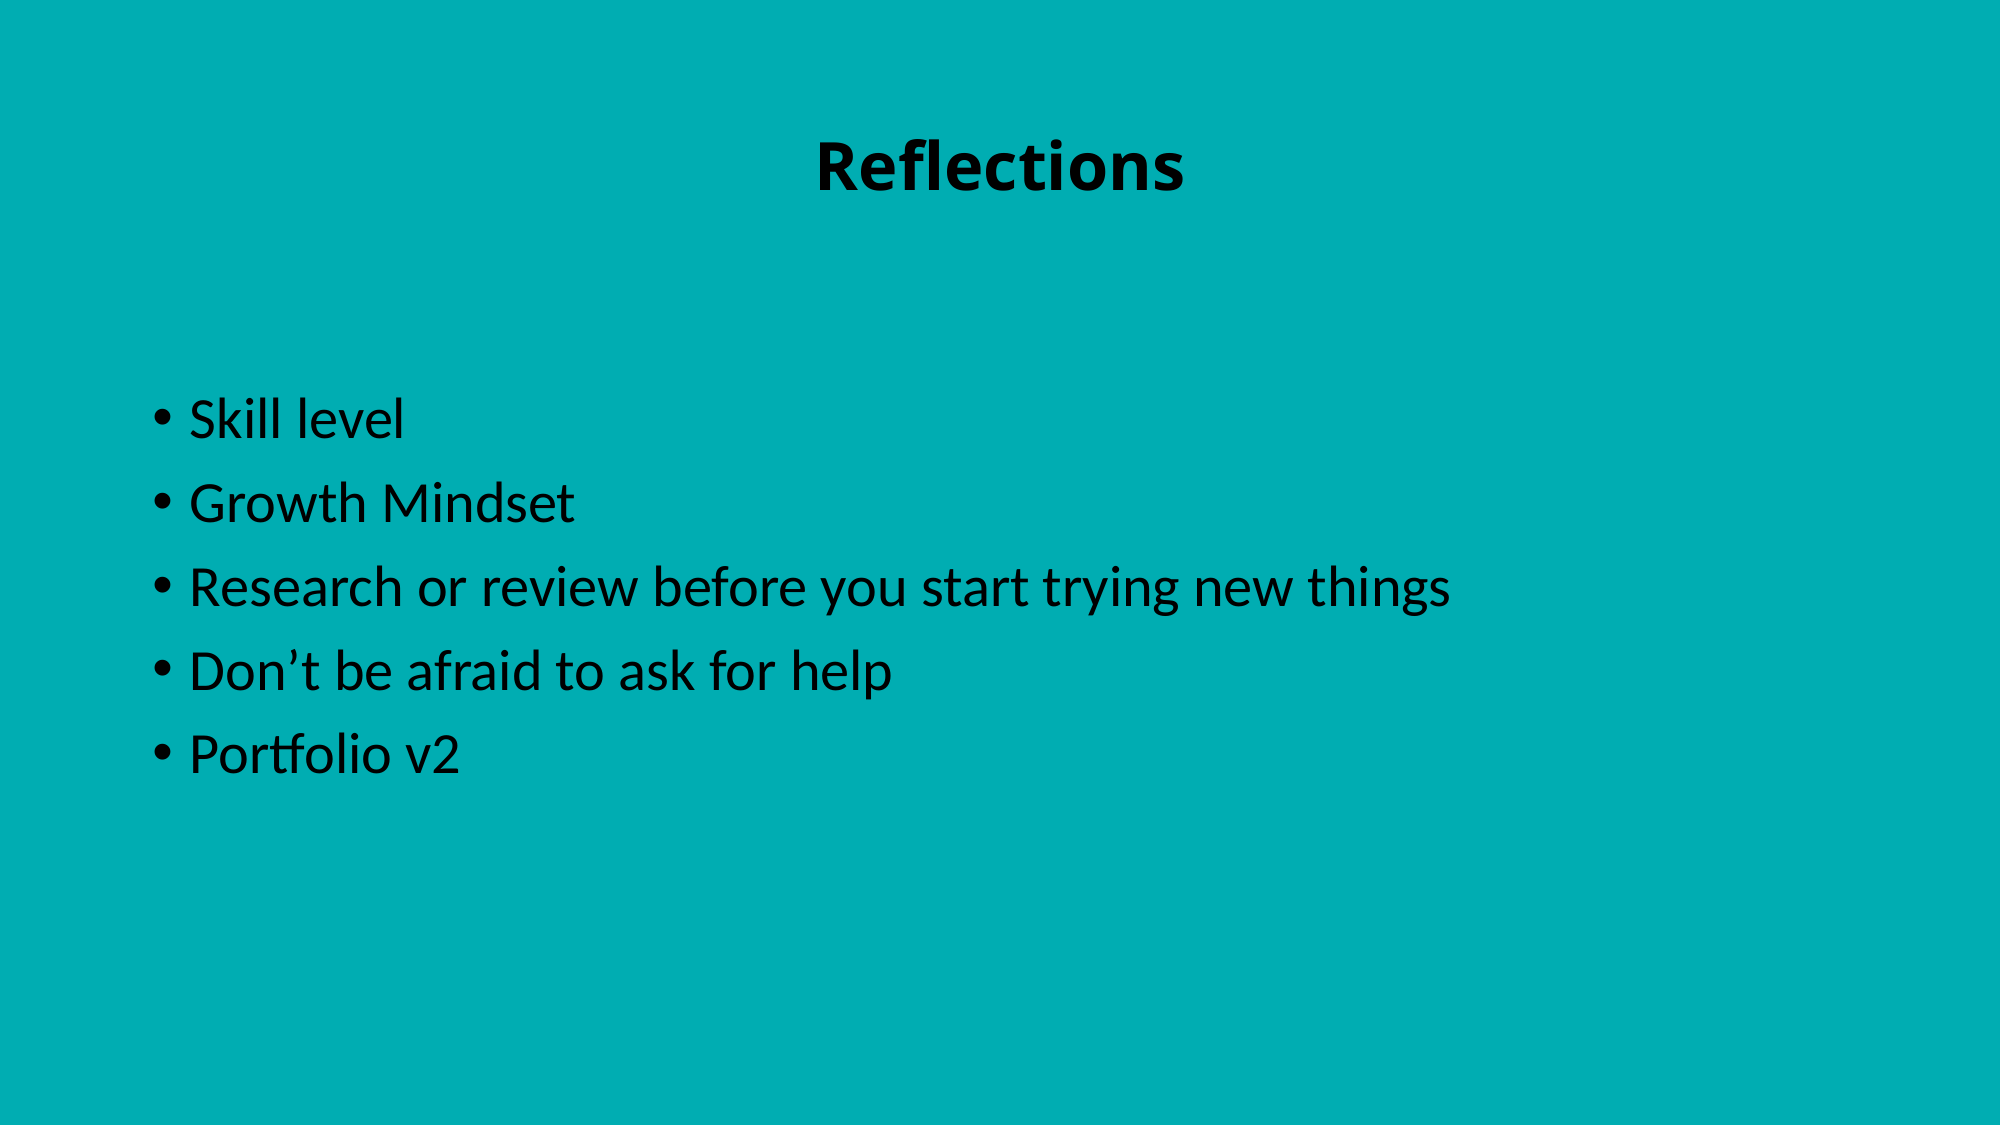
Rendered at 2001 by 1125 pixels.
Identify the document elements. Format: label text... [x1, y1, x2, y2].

list Skill level Growth Mindset Research or review before you start trying new things Don’t be afraid to ask for help Portfolio v2 [137, 380, 1863, 902]
title Reflections [137, 59, 1863, 278]
